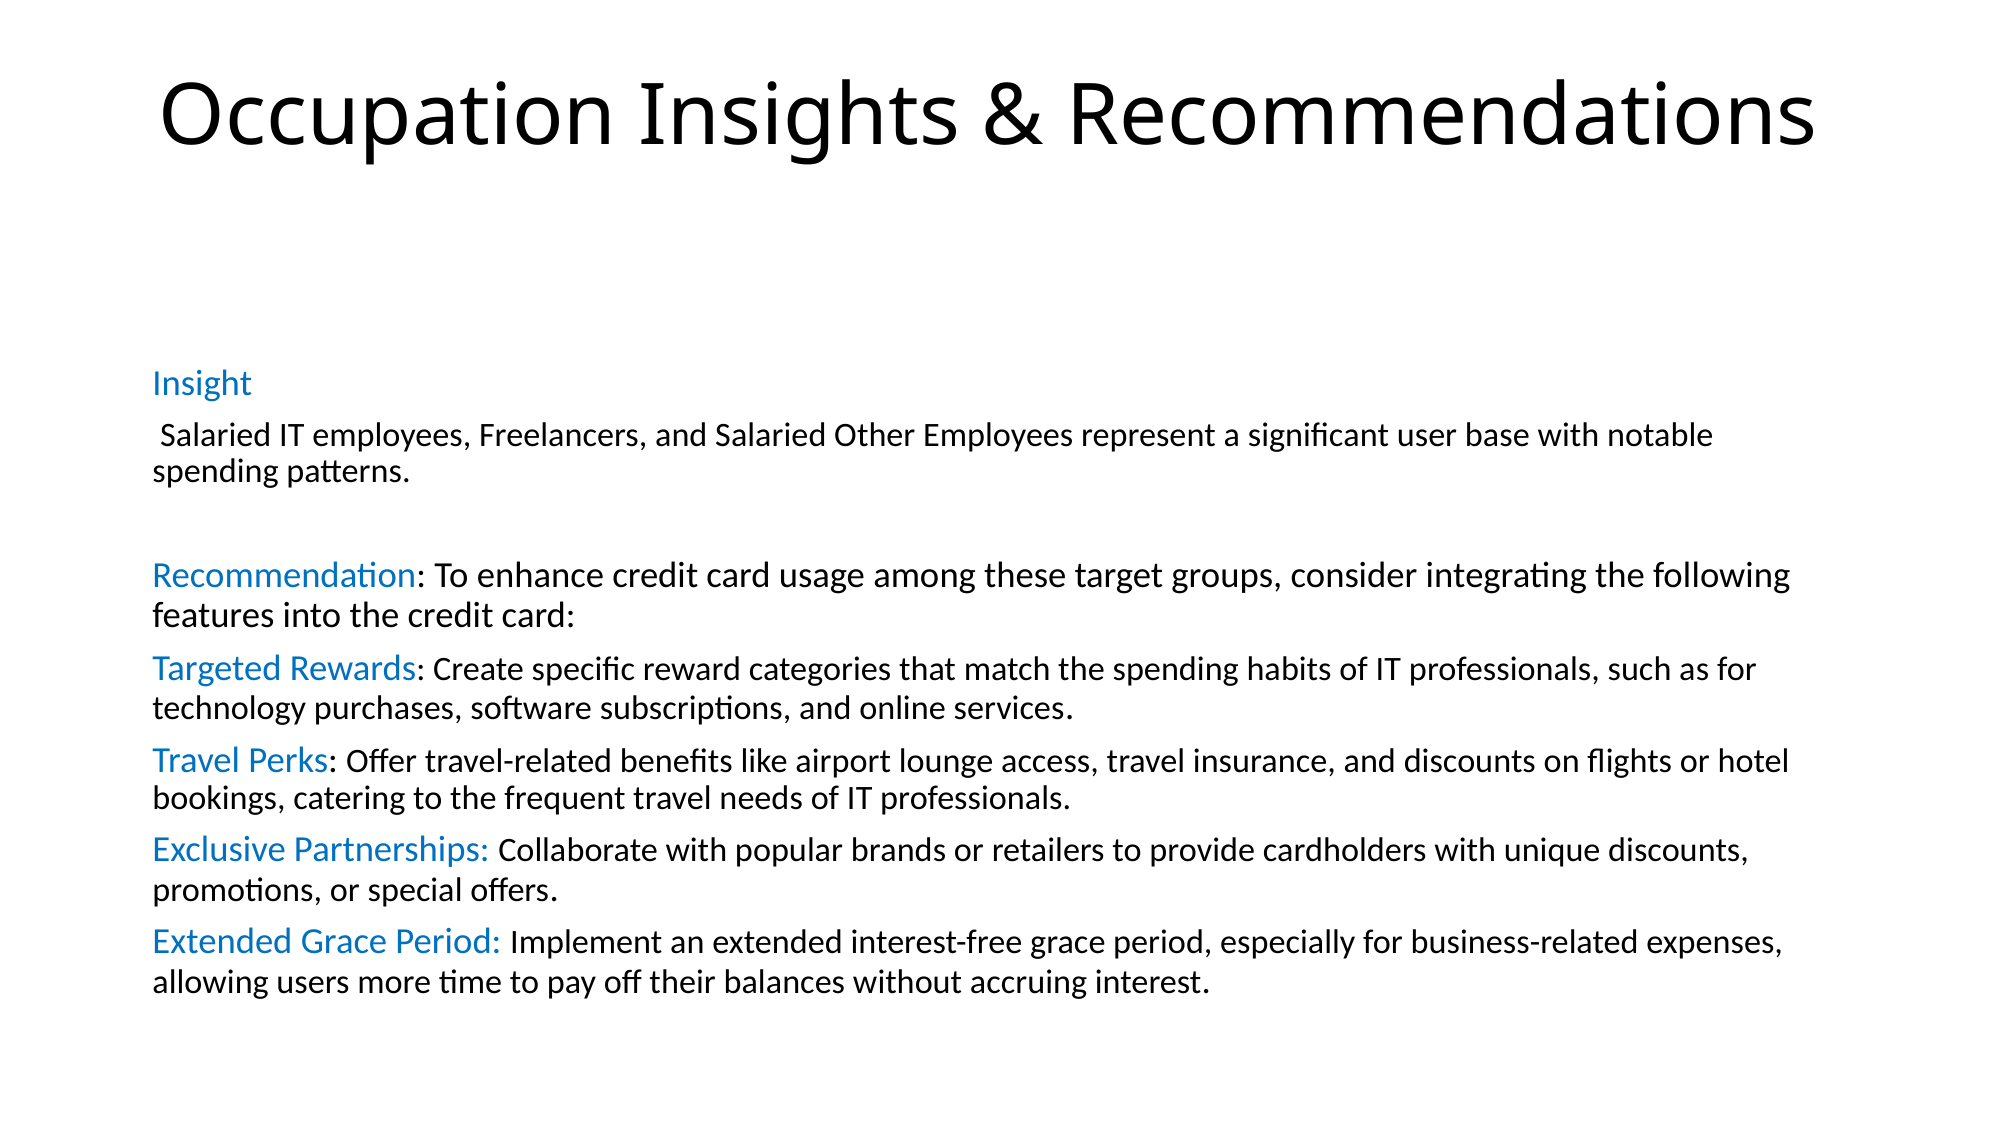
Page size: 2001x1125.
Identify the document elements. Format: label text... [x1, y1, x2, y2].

title Occupation Insights & Recommendations [137, 59, 1863, 278]
list Insight Salaried IT employees, Freelancers, and Salaried Other Employees represent a significant user base with notable spending patterns. Recommendation: To enhance credit card usage among these target groups, consider integrating the following features into the credit card: Targeted Rewards: Create specific reward categories that match the spending habits of IT professionals, such as for technology purchases, software subscriptions, and online services. Travel Perks: Offer travel-related benefits like airport lounge access, travel insurance, and discounts on flights or hotel bookings, catering to the frequent travel needs of IT professionals. Exclusive Partnerships: Collaborate with popular brands or retailers to provide cardholders with unique discounts, promotions, or special offers. Extended Grace Period: Implement an extended interest-free grace period, especially for business-related expenses, allowing users more time to pay off their balances without accruing interest. [137, 299, 1863, 1014]
